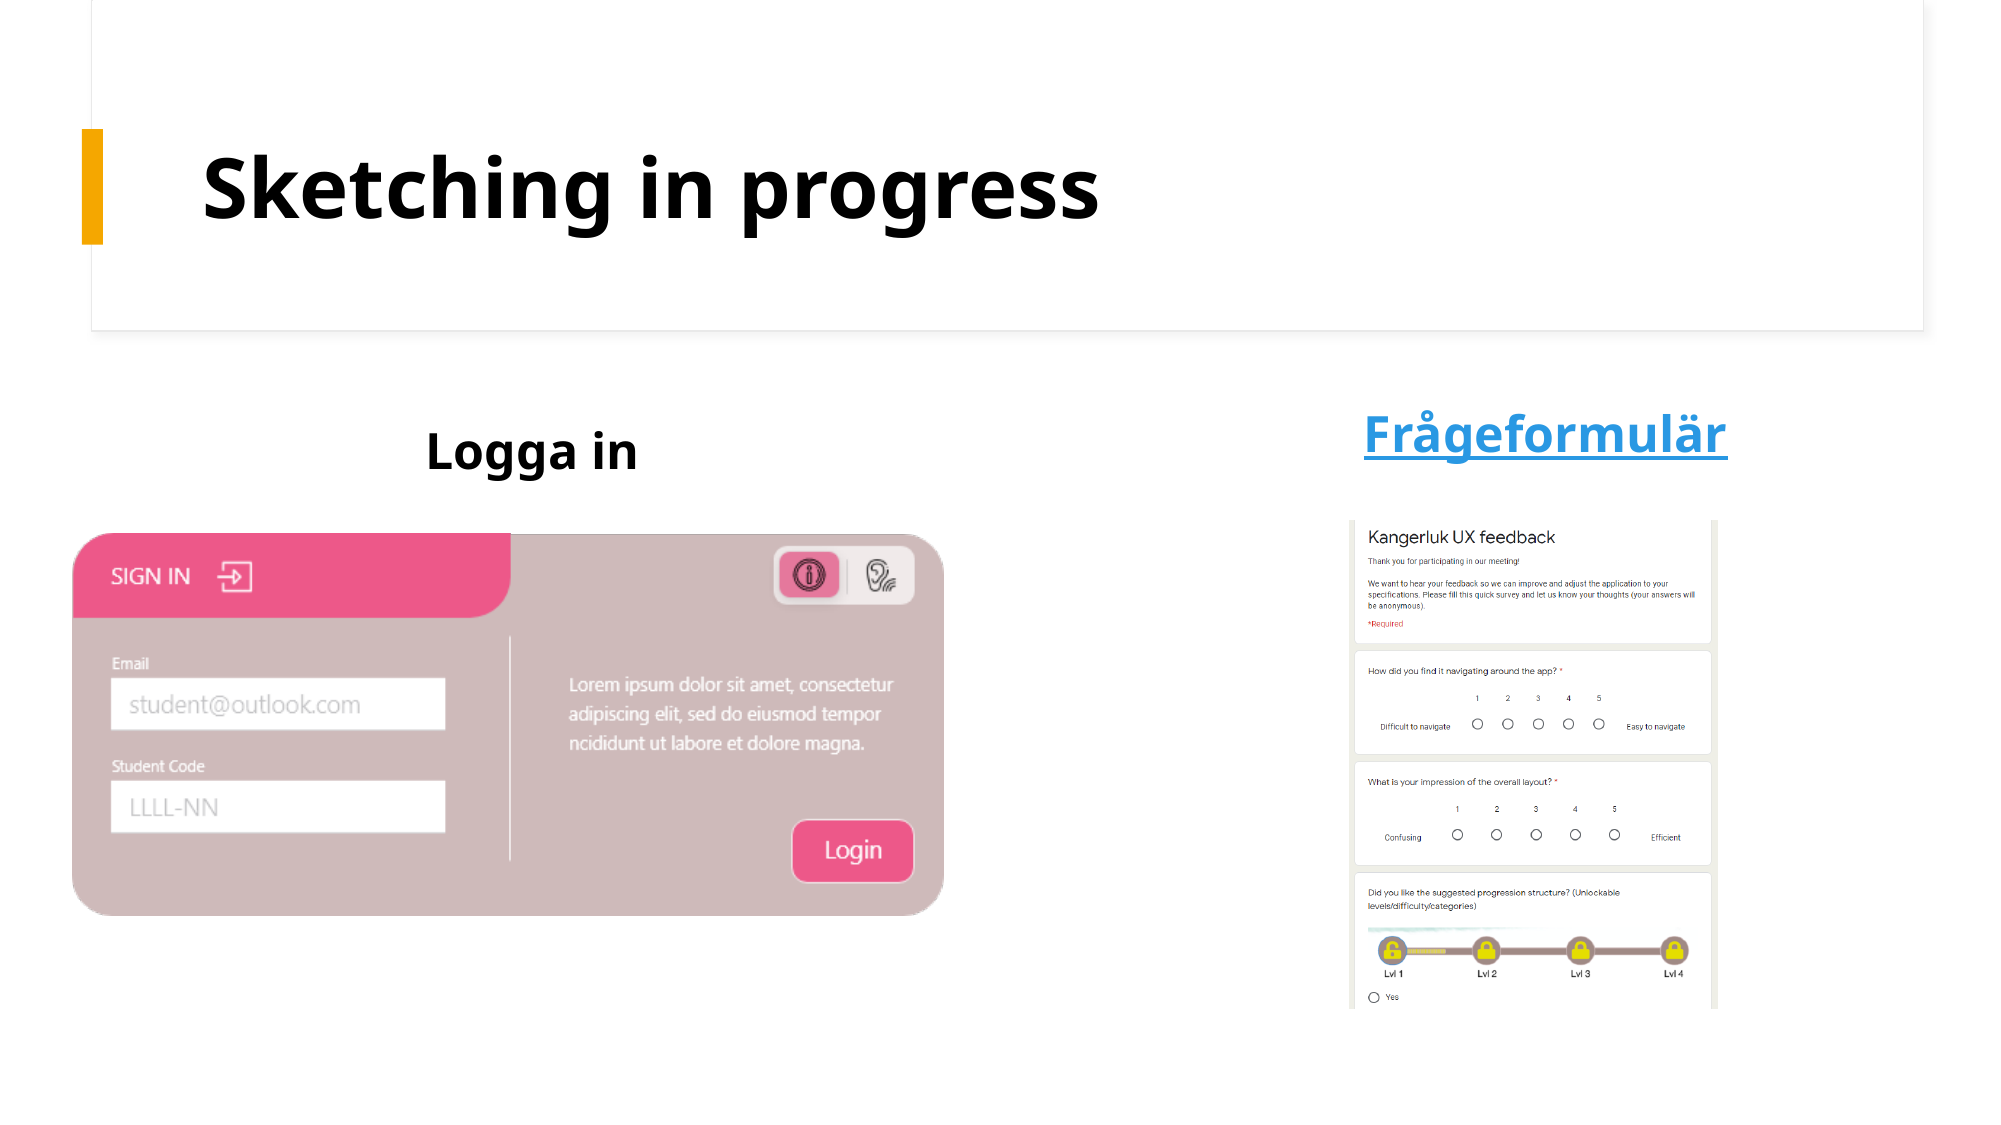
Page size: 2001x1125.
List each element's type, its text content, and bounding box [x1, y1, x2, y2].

picture [1349, 520, 1718, 1009]
title Sketching in progress [187, 95, 1856, 289]
text_box Frågeformulär [1348, 366, 1771, 503]
picture [72, 533, 944, 916]
text_box Logga in [410, 384, 882, 521]
